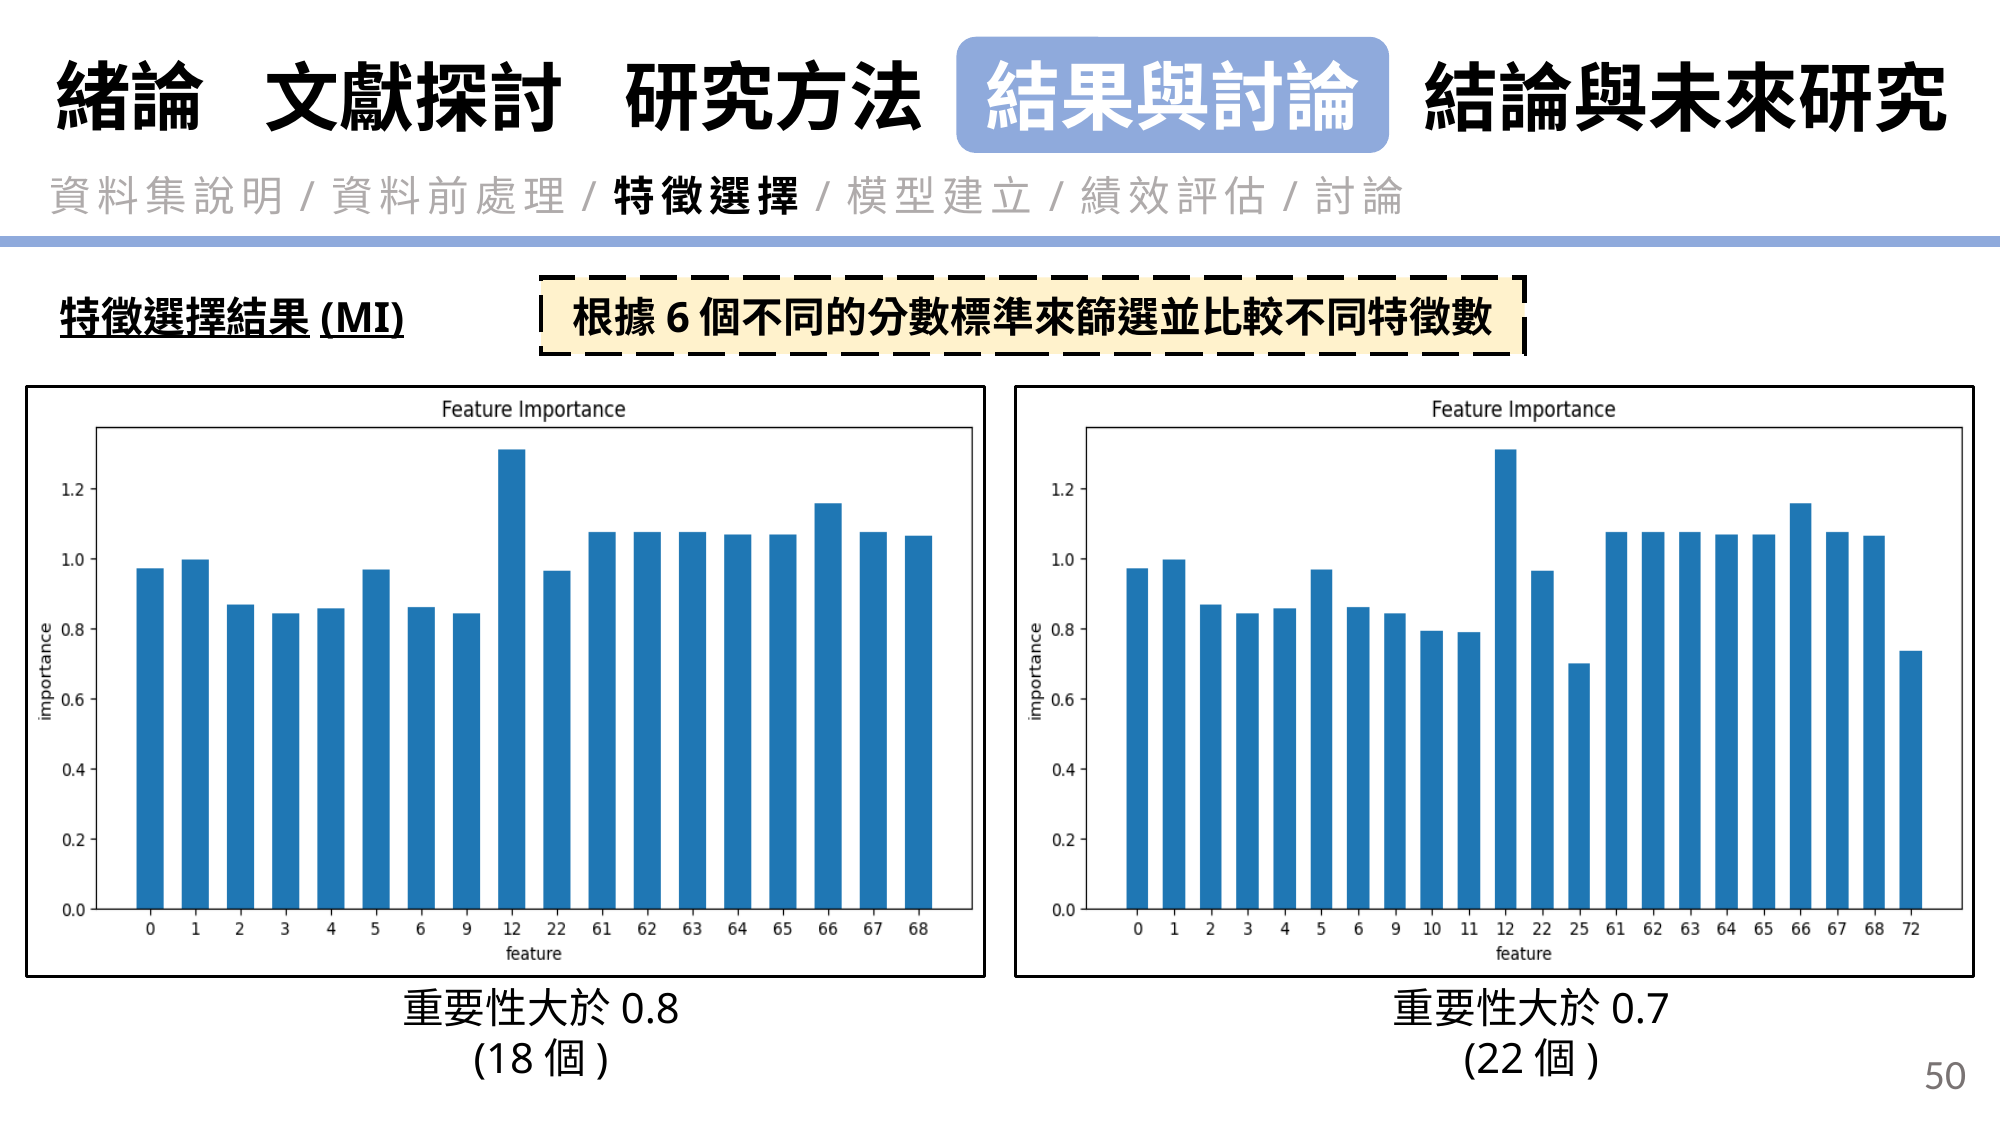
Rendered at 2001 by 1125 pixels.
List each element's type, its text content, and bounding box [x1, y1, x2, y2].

text_box 特徵選擇結果(MI) [45, 282, 541, 348]
text_box 文獻探討 [234, 37, 596, 155]
slide_number 50 [1531, 1042, 1919, 1103]
picture [27, 387, 983, 975]
picture [1017, 387, 1973, 975]
text_box 重要性大於0.7 (22個) [1311, 975, 1752, 1090]
text_box 研究方法 [596, 36, 954, 153]
text_box 結果與討論 [956, 36, 1389, 153]
text_box 緒論 [27, 36, 233, 153]
text_box 資料集說明/資料前處理/特徵選擇/模型建立/績效評估/討論 [34, 162, 1982, 228]
text_box 重要性大於0.8 (18個) [320, 975, 762, 1090]
text_box 根據6個不同的分數標準來篩選並比較不同特徵數 [540, 276, 1526, 355]
text_box 結論與未來研究 [1389, 36, 1984, 154]
text_box [1919, 1038, 1989, 1104]
